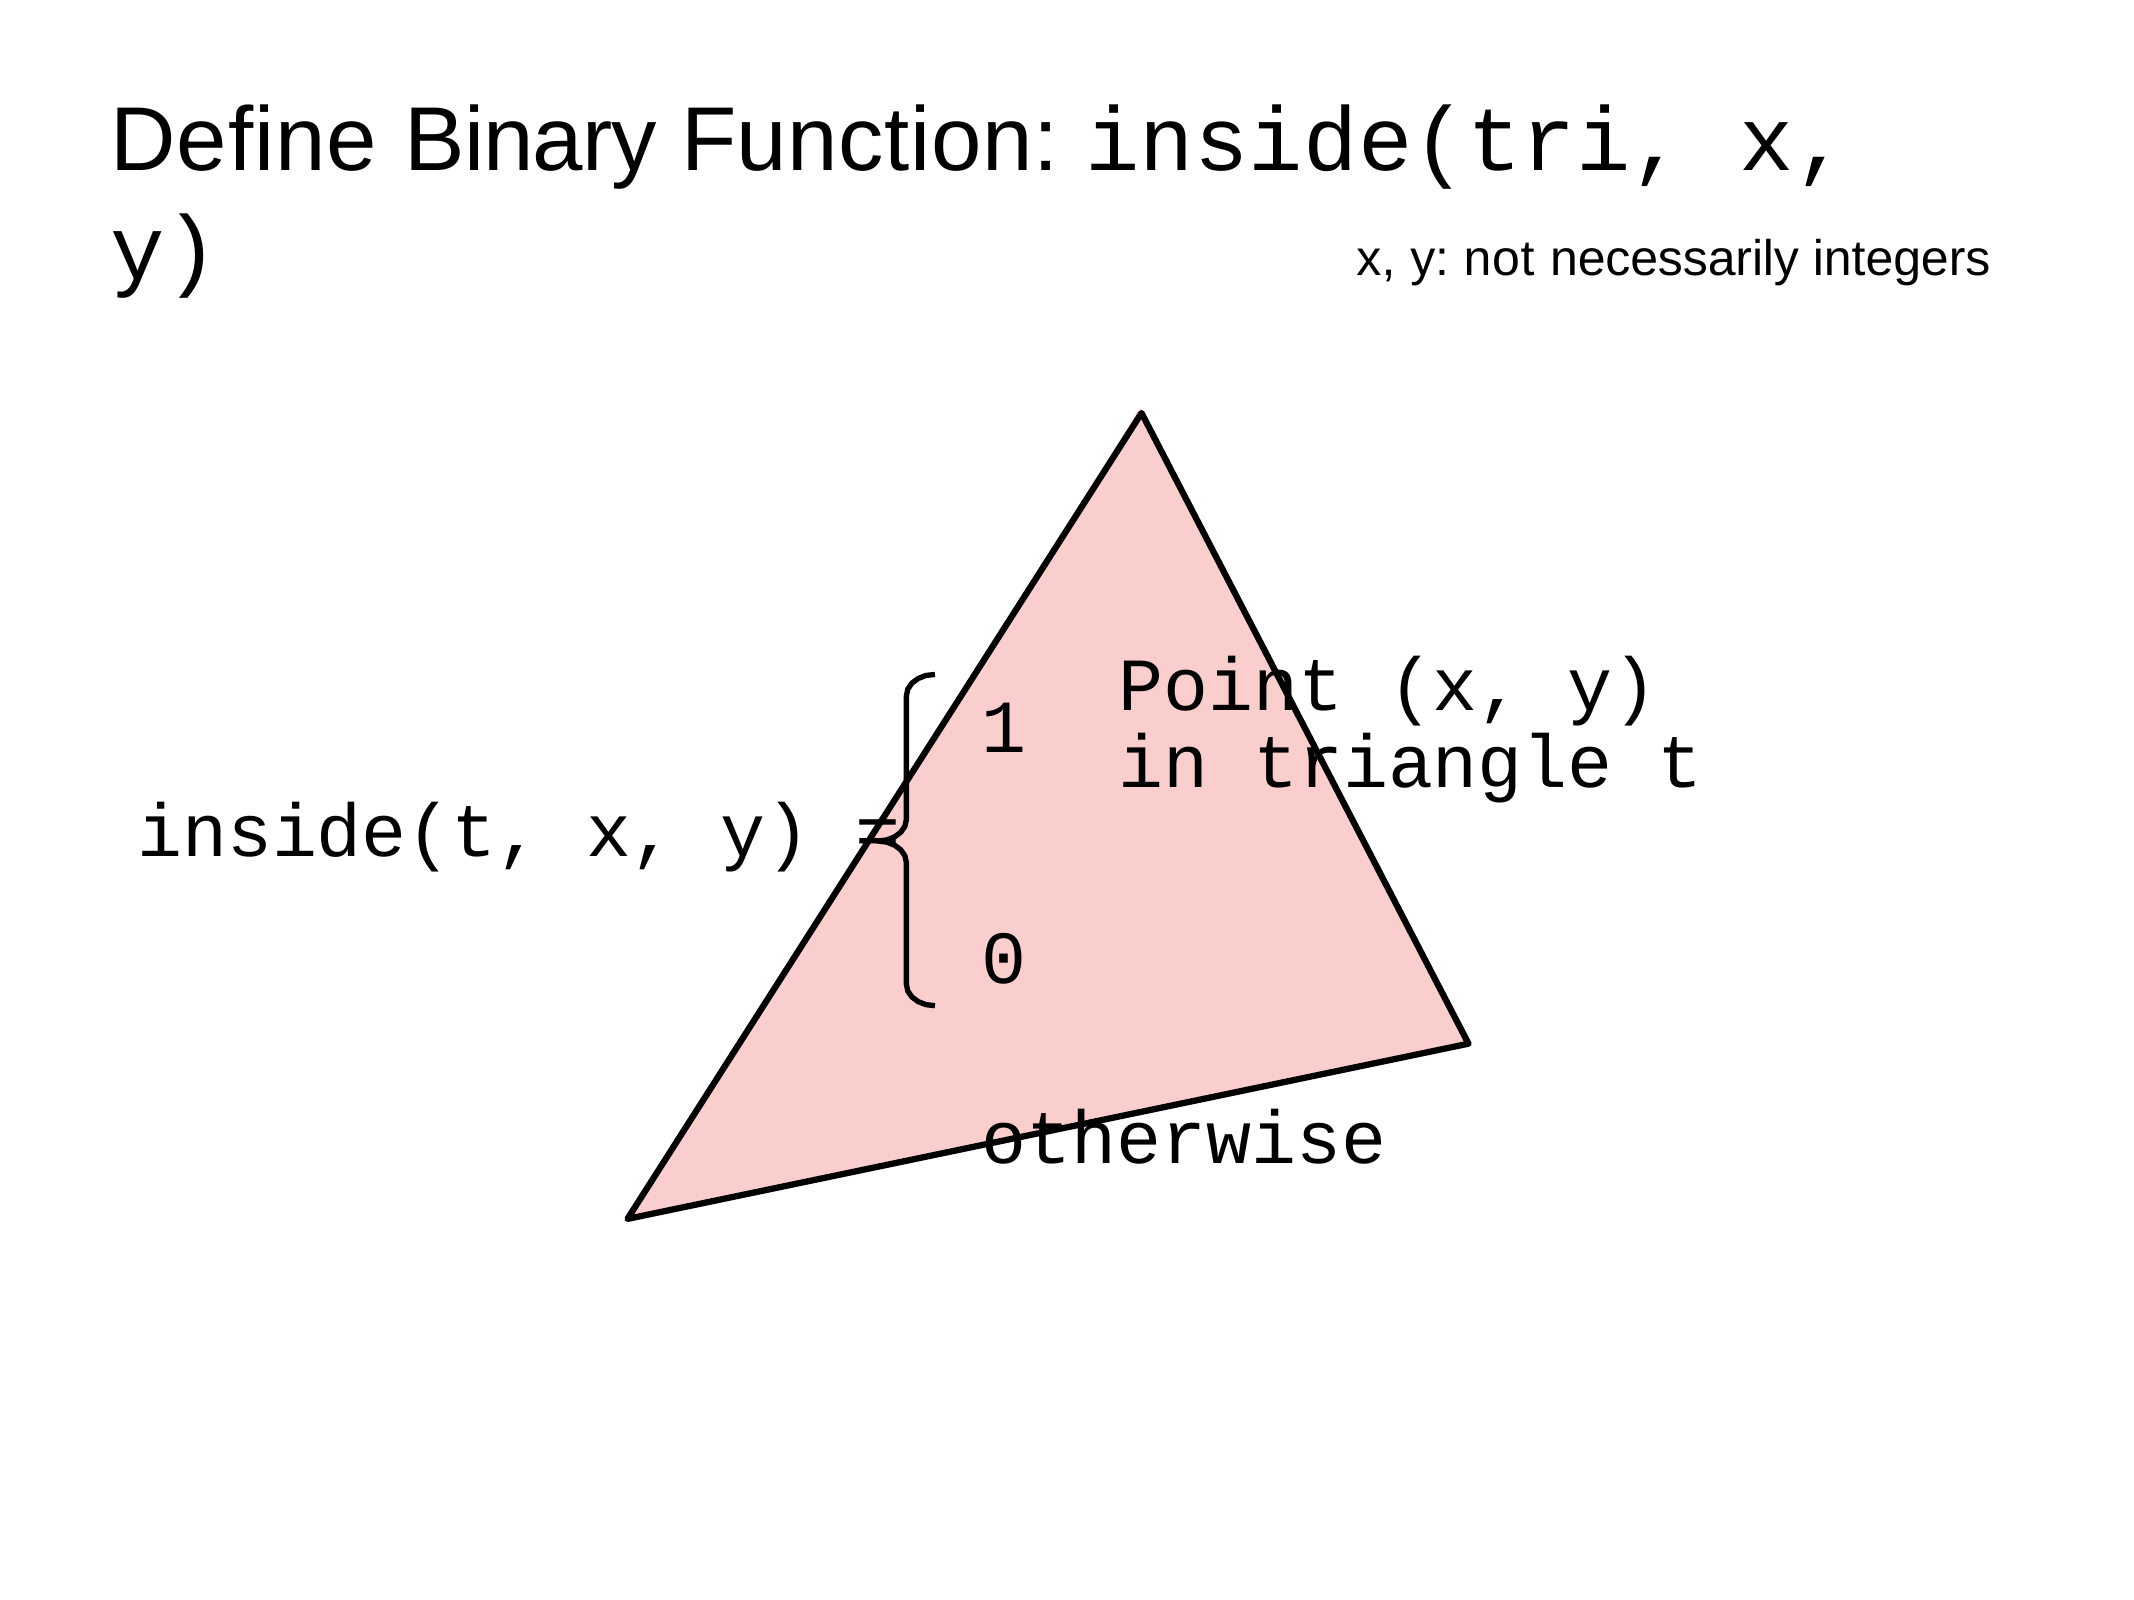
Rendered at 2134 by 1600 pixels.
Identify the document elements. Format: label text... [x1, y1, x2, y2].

text_box inside(t, x, y) = 0 otherwise [1477, 742, 1537, 1179]
text_box Point (x, y) in triangle t [1477, 633, 1706, 803]
title Define Binary Function: inside(tri, x, y) [108, 77, 2014, 348]
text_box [624, 407, 1472, 1223]
text_box x, y: not necessarily integers [1354, 222, 1993, 285]
text_box inside(t, x, y) = 0 otherwise [135, 742, 619, 1179]
